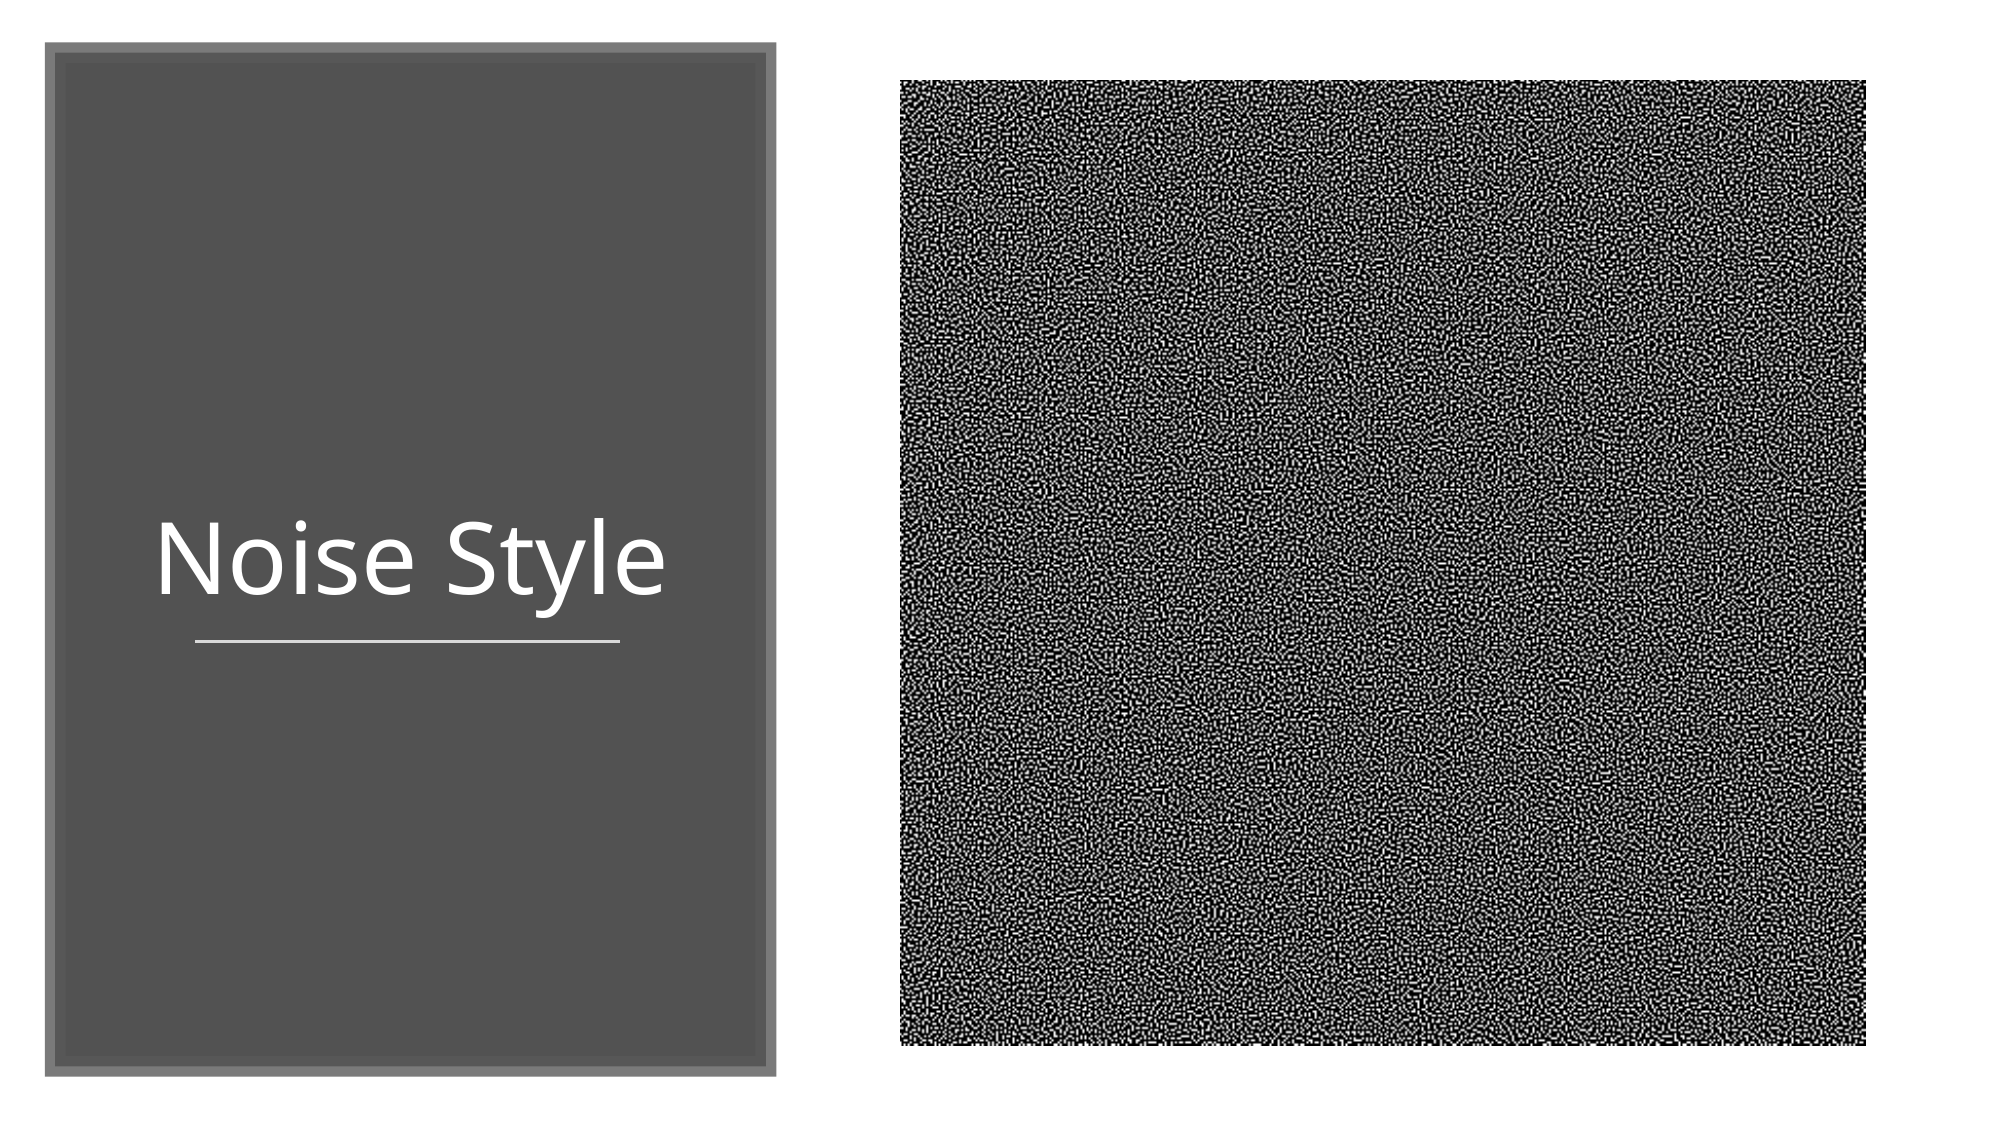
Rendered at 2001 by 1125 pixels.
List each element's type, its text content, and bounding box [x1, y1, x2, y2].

title Noise Style [110, 149, 711, 624]
text_box [54, 52, 767, 1067]
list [900, 80, 1866, 1046]
